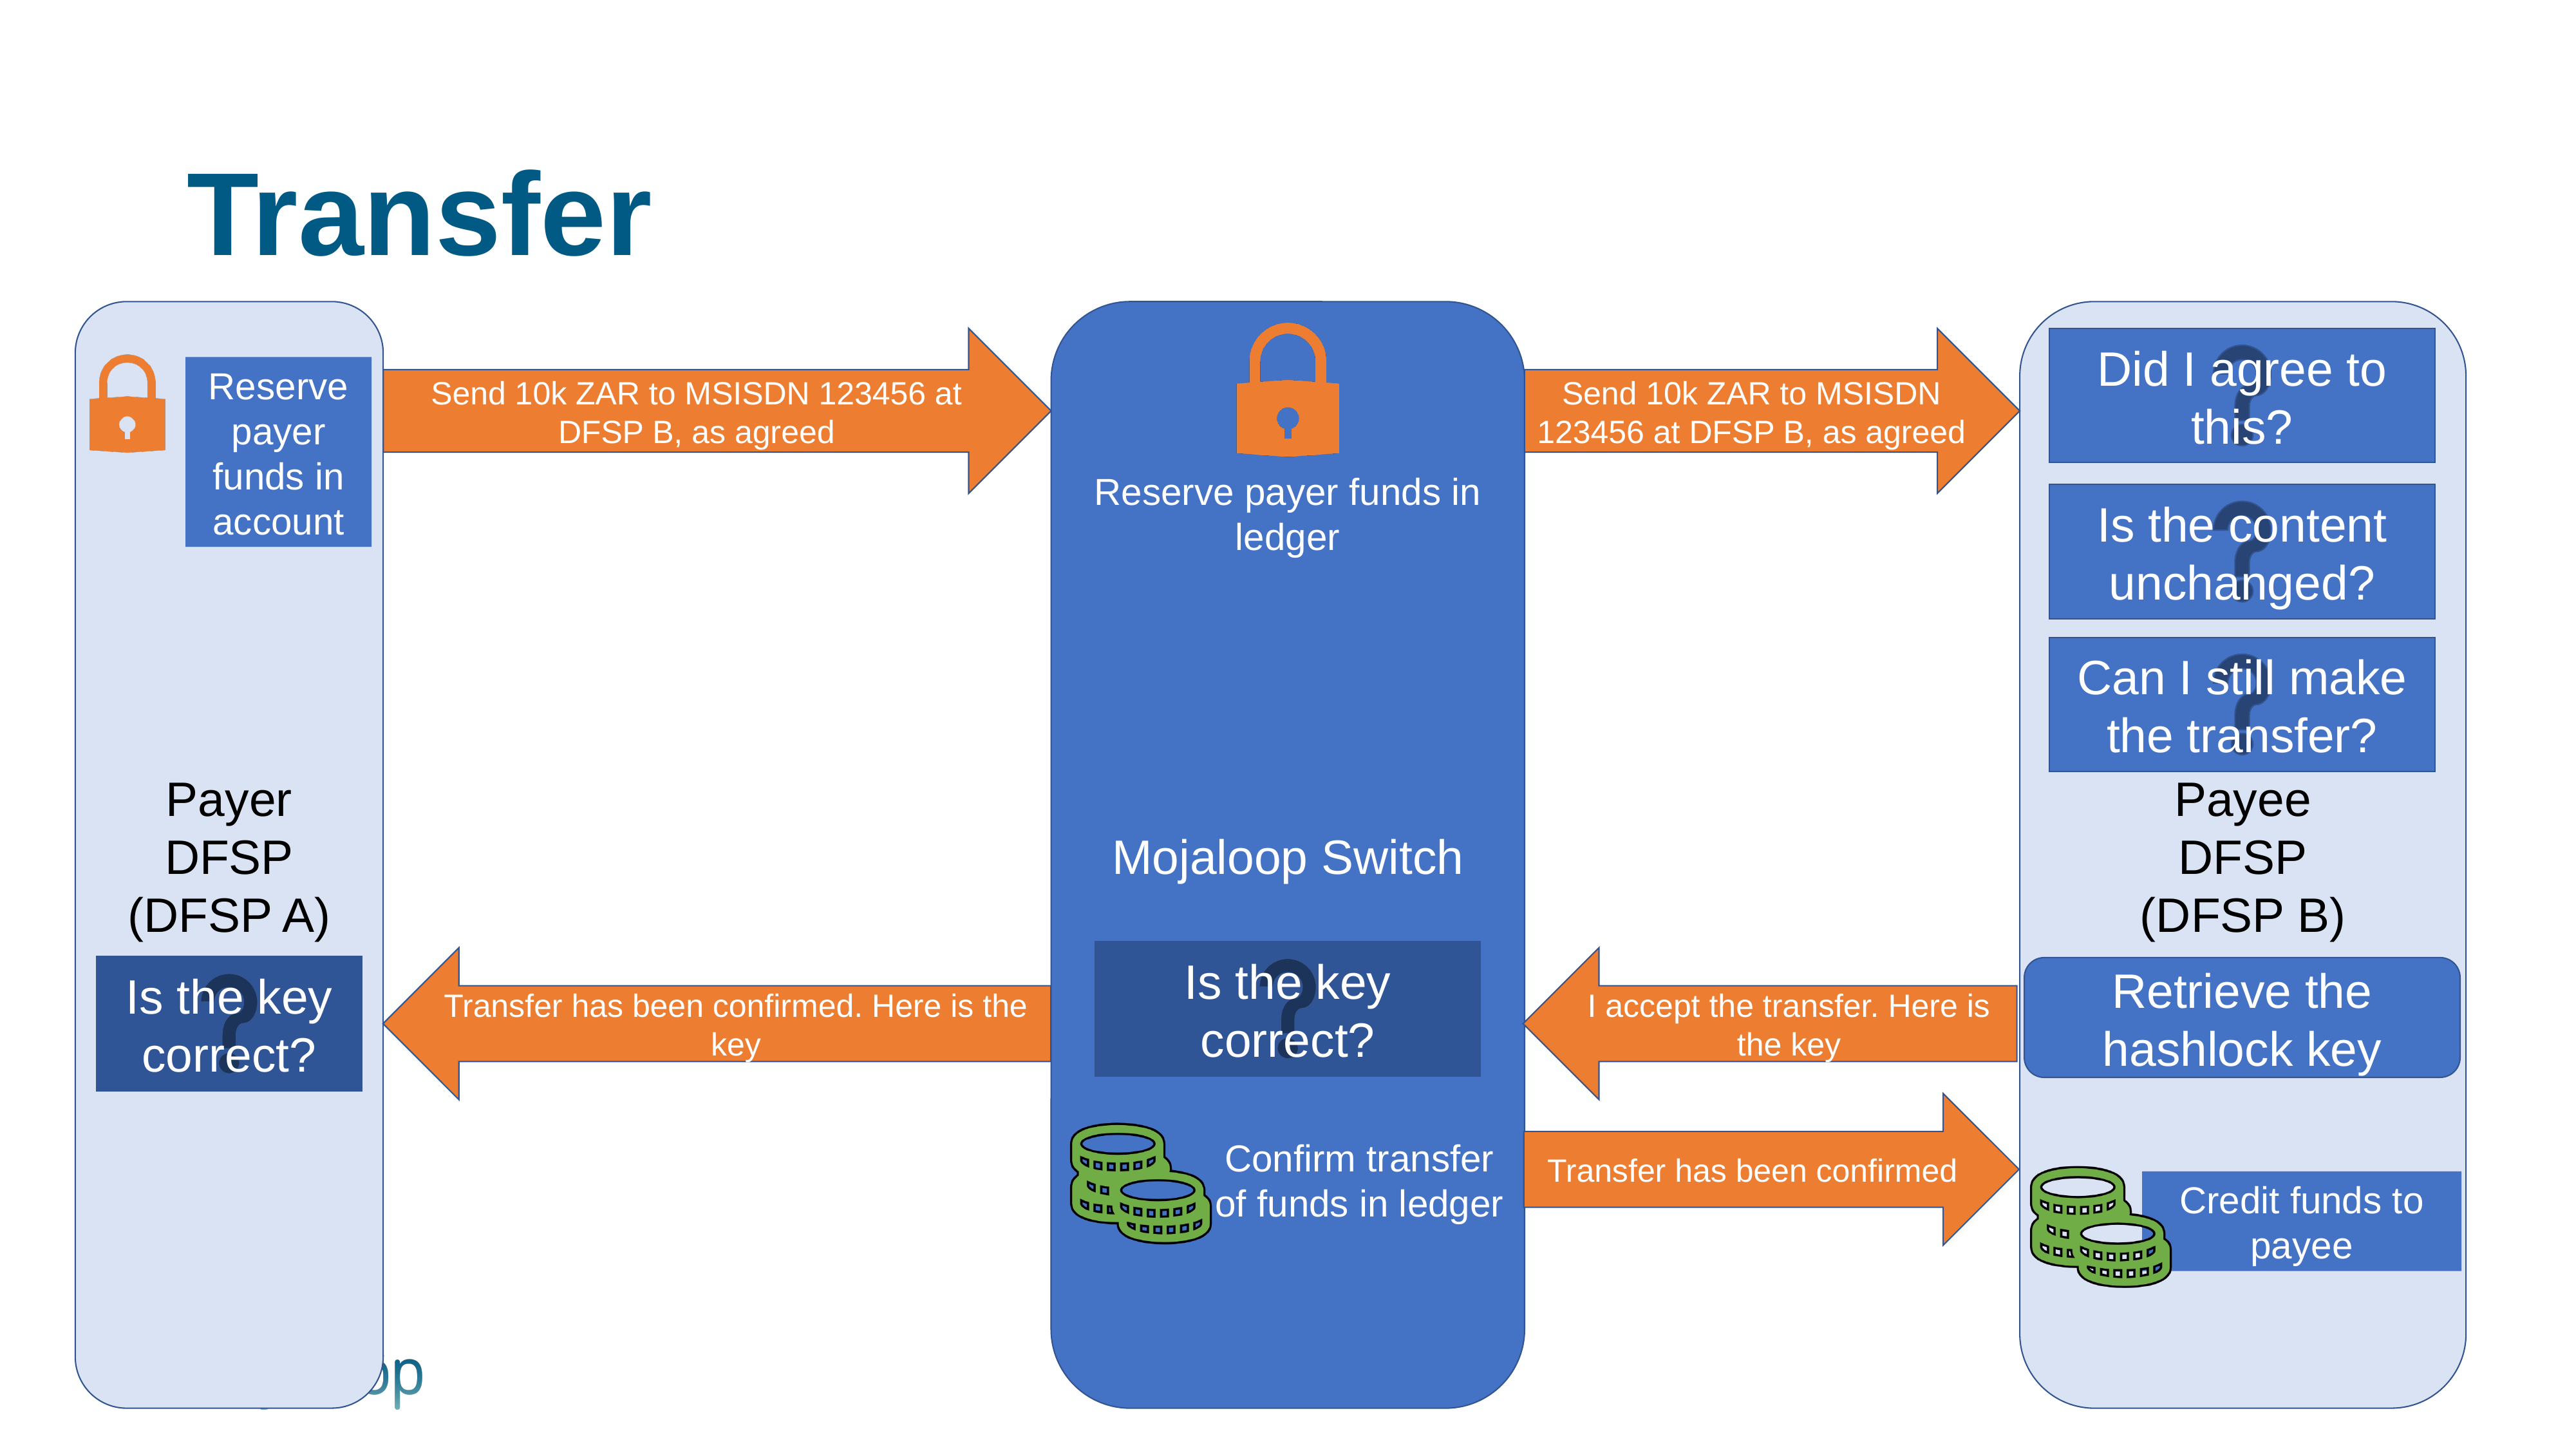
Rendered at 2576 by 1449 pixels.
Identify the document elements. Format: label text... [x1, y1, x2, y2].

text_box Retrieve the hashlock key [2024, 956, 2461, 1079]
text_box Credit funds to payee [2177, 1171, 2462, 1271]
picture [1199, 301, 1376, 478]
picture [2018, 1147, 2177, 1307]
text_box Mojaloop Switch [1050, 301, 1526, 1409]
text_box Reserve payer funds in ledger [1063, 462, 1512, 563]
title Transfer [177, 77, 2399, 357]
text_box Is the key correct? [1095, 941, 1481, 1077]
text_box Is the content unchanged? [2049, 484, 2436, 620]
picture [1058, 1104, 1217, 1263]
text_box Can I still make the transfer? [2049, 637, 2436, 772]
text_box Payer DFSP (DFSP A) [74, 301, 384, 1409]
text_box Transfer has been confirmed [1523, 1092, 2018, 1247]
text_box Confirm transfer of funds in ledger [1217, 1130, 1519, 1229]
picture [177, 1344, 422, 1410]
text_box Is the key correct? [96, 956, 362, 1092]
text_box Payee DFSP (DFSP B) [2019, 301, 2467, 1409]
text_box Transfer has been confirmed. Here is the key [382, 946, 1052, 1101]
text_box Send 10k ZAR to MSISDN 123456 at DFSP B, as agreed [382, 327, 1053, 495]
text_box Did I agree to this? [2049, 328, 2436, 463]
picture [62, 339, 192, 468]
text_box Send 10k ZAR to MSISDN 123456 at DFSP B, as agreed [1523, 327, 2021, 495]
text_box Reserve payer funds in account [185, 357, 372, 547]
text_box I accept the transfer. Here is the key [1522, 946, 2018, 1101]
